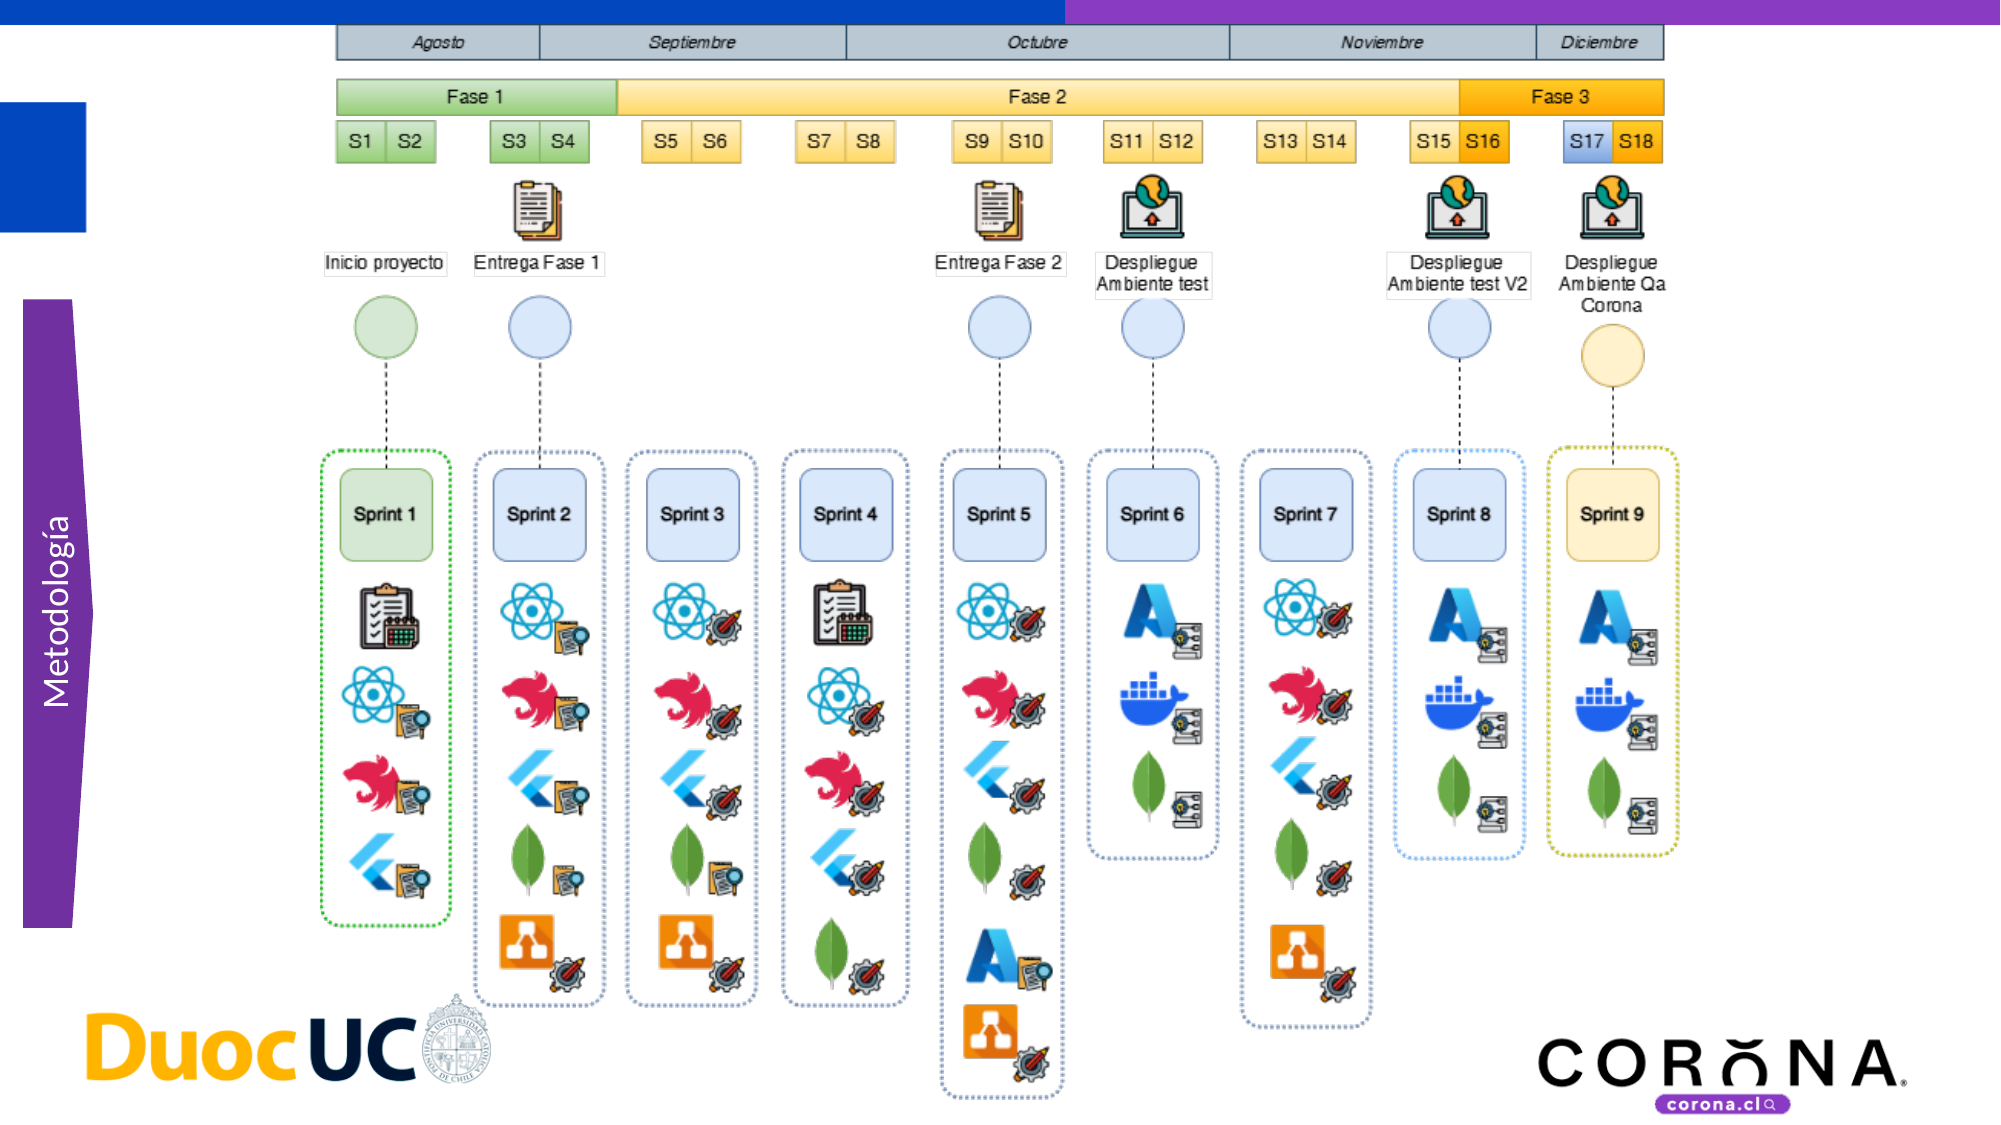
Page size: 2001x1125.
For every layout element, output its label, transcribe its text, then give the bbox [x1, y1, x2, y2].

picture [0, 0, 2001, 1125]
text_box [84, 478, 94, 750]
slide_number ‹#› [1539, 1059, 1990, 1119]
text_box Metodología [23, 299, 84, 926]
